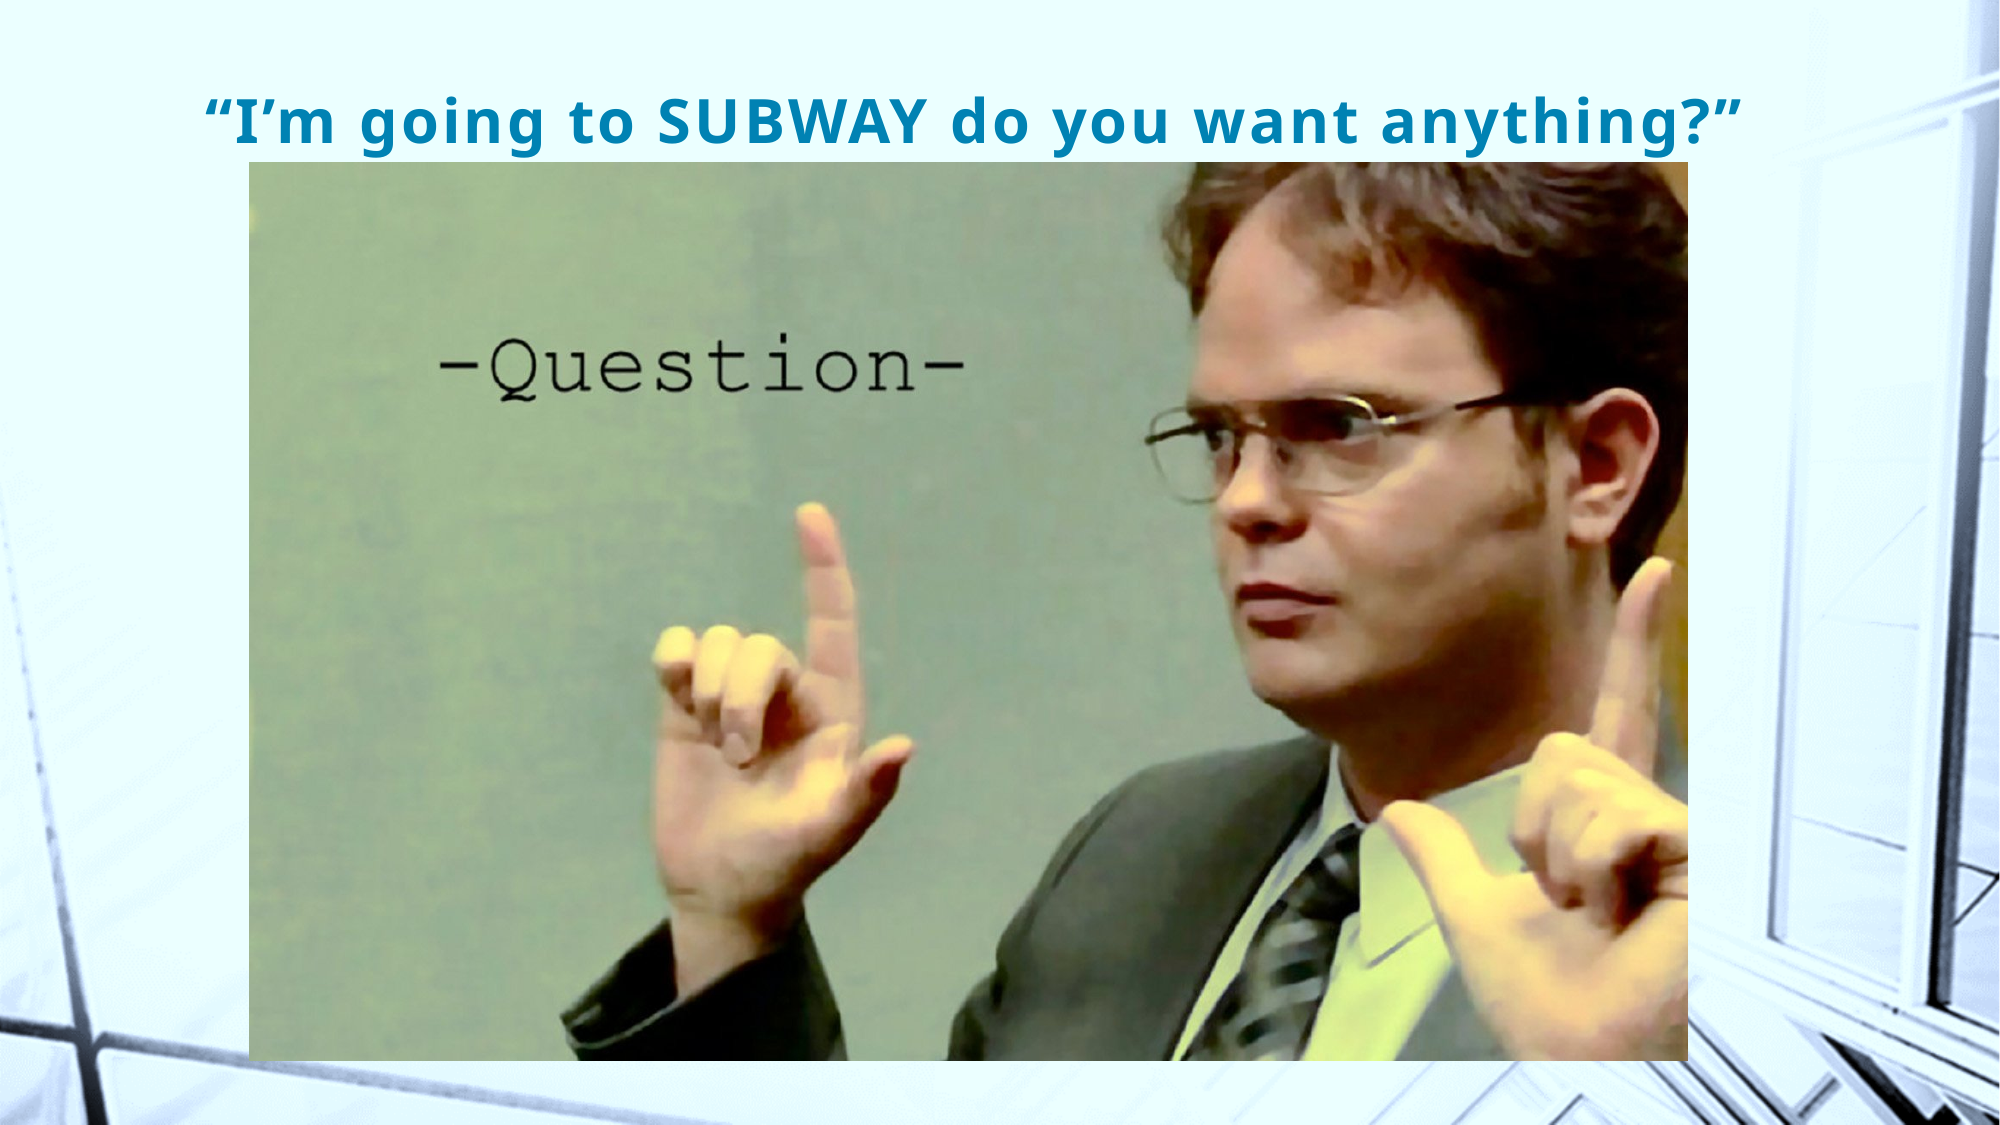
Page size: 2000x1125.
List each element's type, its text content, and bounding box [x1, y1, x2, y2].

title “I’m going to SUBWAY do you want anything?” [174, 75, 1775, 163]
picture [0, 0, 2000, 1125]
